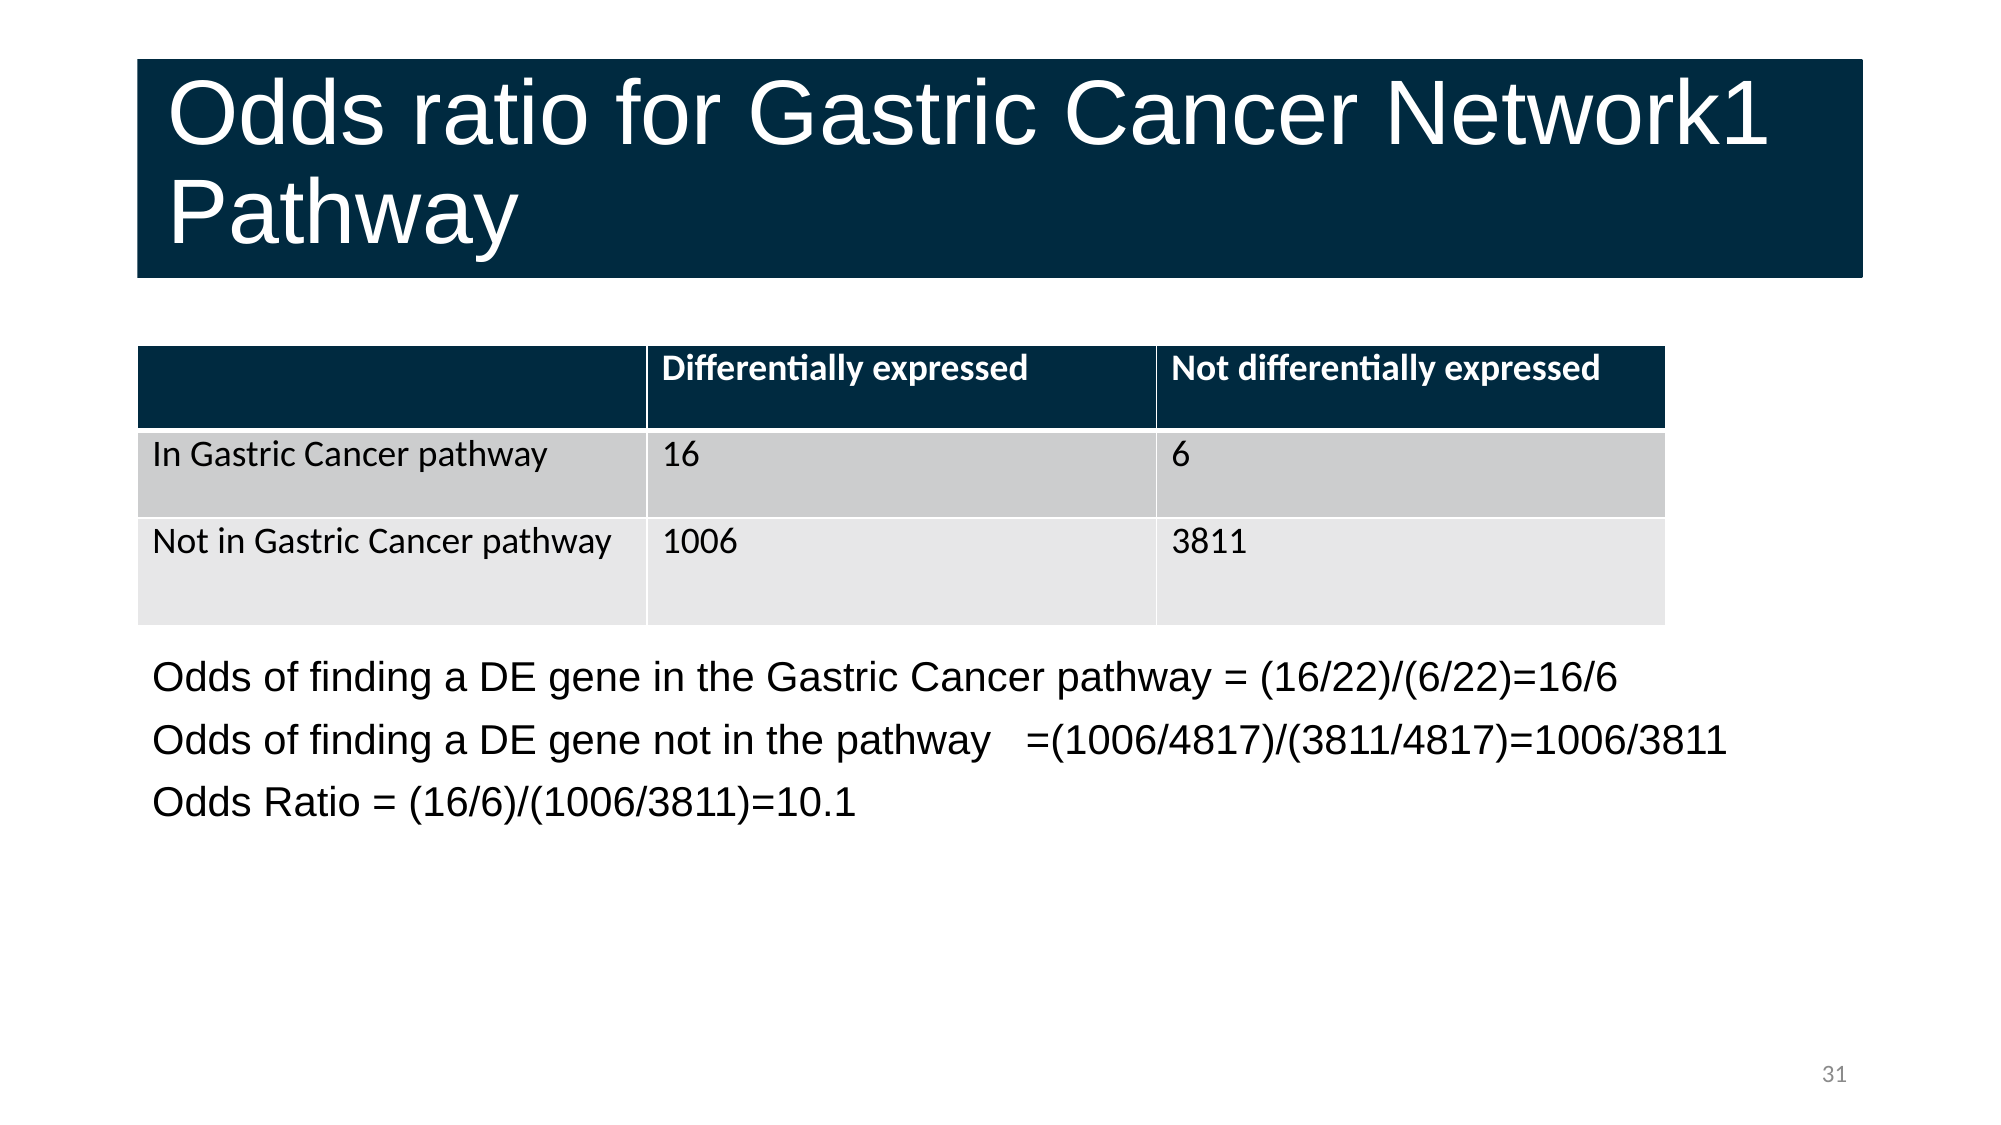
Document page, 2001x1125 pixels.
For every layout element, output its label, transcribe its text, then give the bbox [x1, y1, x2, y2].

table_cell 1006 [648, 519, 1156, 625]
text_box Odds of finding a DE gene in the Gastric Cancer pathway = (16/22)/(6/22)=16/6 Odds of finding a DE gene not in the pathway =(1006/4817)/(3811/4817)=1006/3811 Odds Ratio = (16/6)/(1006/3811)=10.1 [137, 694, 288, 844]
table_header Differentially expressed [648, 346, 1156, 428]
table_header [138, 346, 646, 428]
table_cell 6 [1157, 433, 1665, 517]
table_cell Not in Gastric Cancer pathway [138, 519, 646, 625]
table_cell In Gastric Cancer pathway [138, 433, 646, 517]
slide_number 31 [1412, 1042, 1863, 1103]
table_cell 16 [648, 433, 1156, 517]
title Odds ratio for Gastric Cancer Network1 Pathway [137, 59, 1863, 278]
table_header Not differentially expressed [1157, 346, 1665, 428]
table_cell 3811 [1157, 519, 1665, 625]
